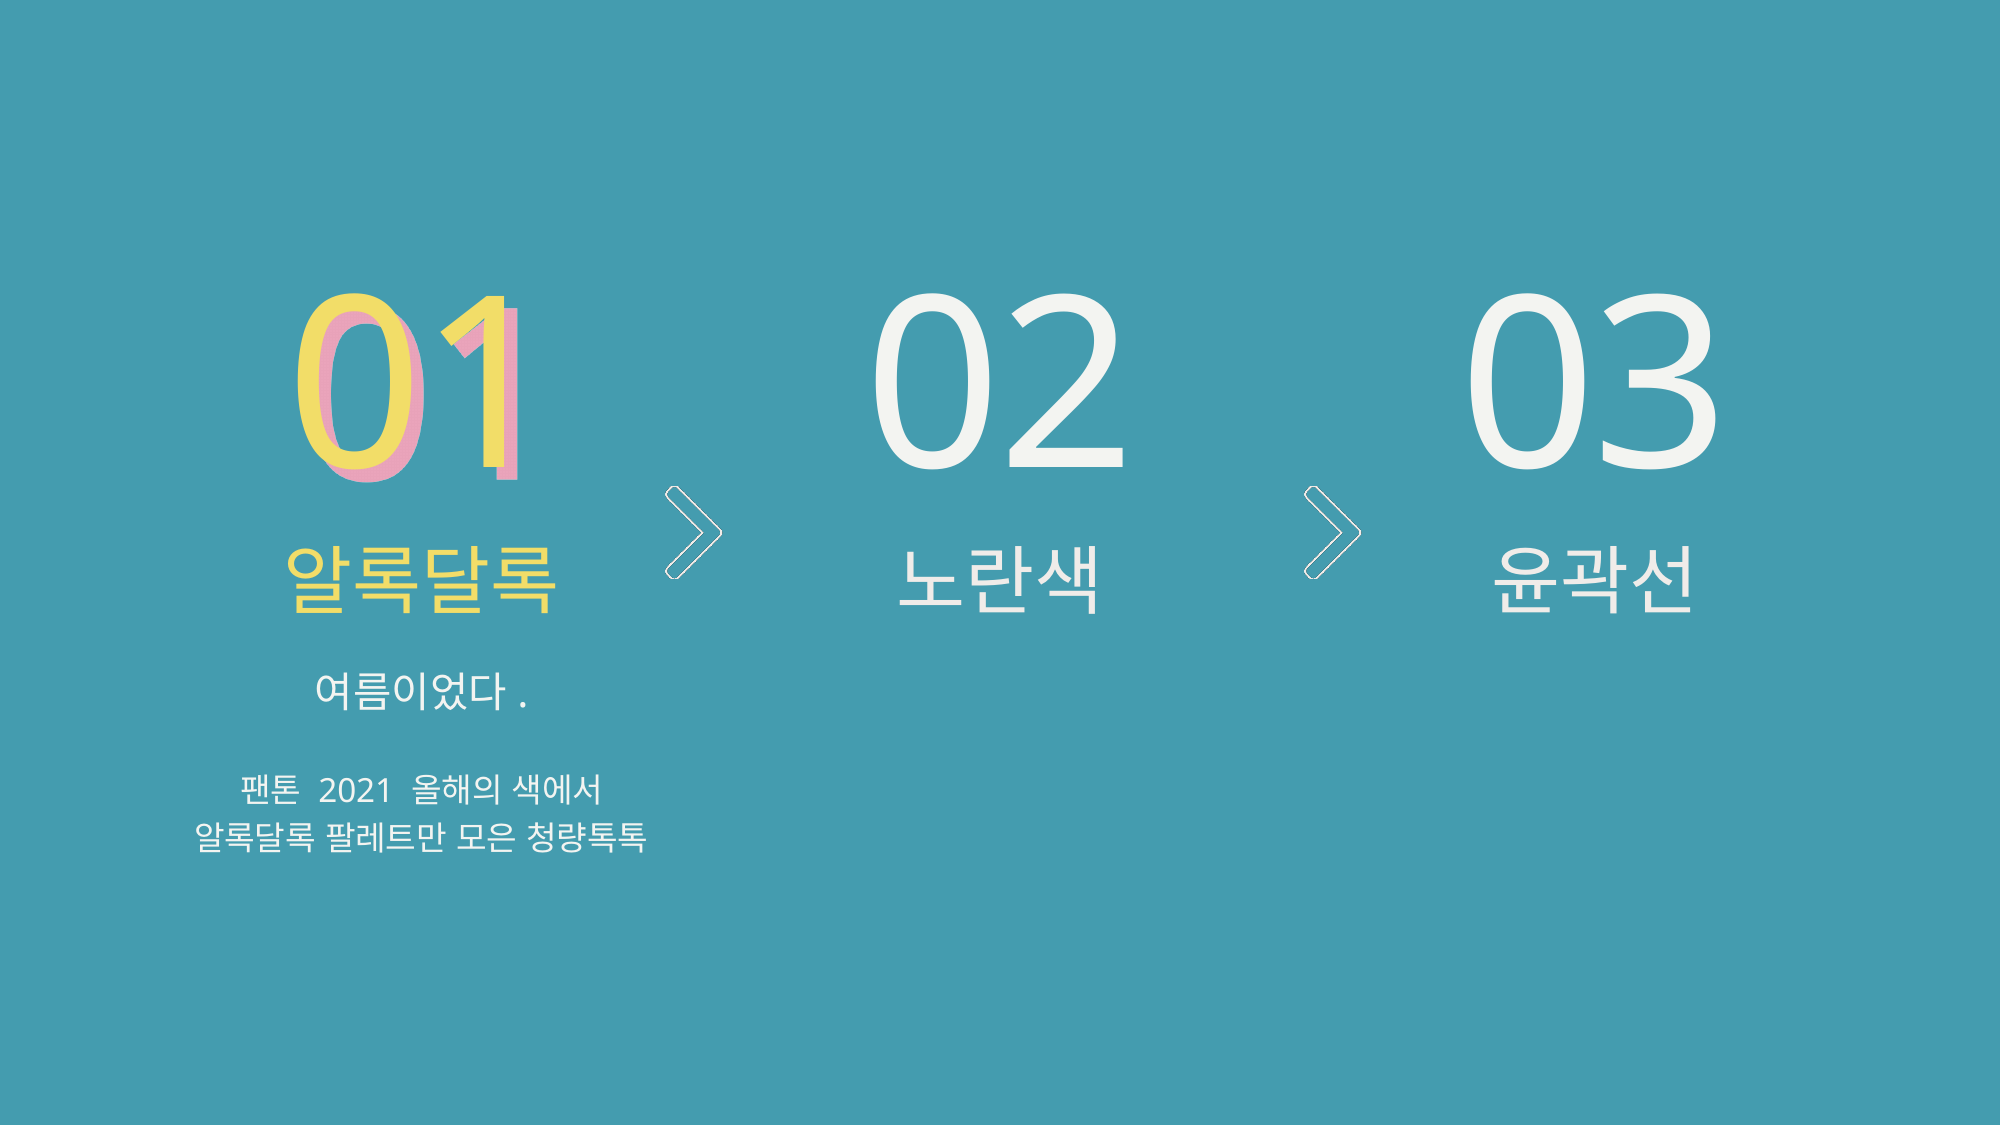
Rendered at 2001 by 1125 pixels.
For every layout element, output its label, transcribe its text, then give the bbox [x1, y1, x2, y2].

text_box 윤곽선 [1476, 526, 1714, 631]
text_box 알록달록 [268, 526, 575, 631]
picture [647, 486, 740, 580]
text_box 여름이었다. [299, 658, 544, 724]
text_box 01 [271, 220, 572, 523]
text_box 02 [849, 220, 1151, 523]
text_box 팬톤 2021 올해의 색에서 알록달록 팔레트만 모은 청량톡톡 [179, 754, 664, 865]
text_box 03 [1444, 220, 1745, 523]
picture [1286, 486, 1379, 580]
text_box 노란색 [881, 526, 1119, 631]
